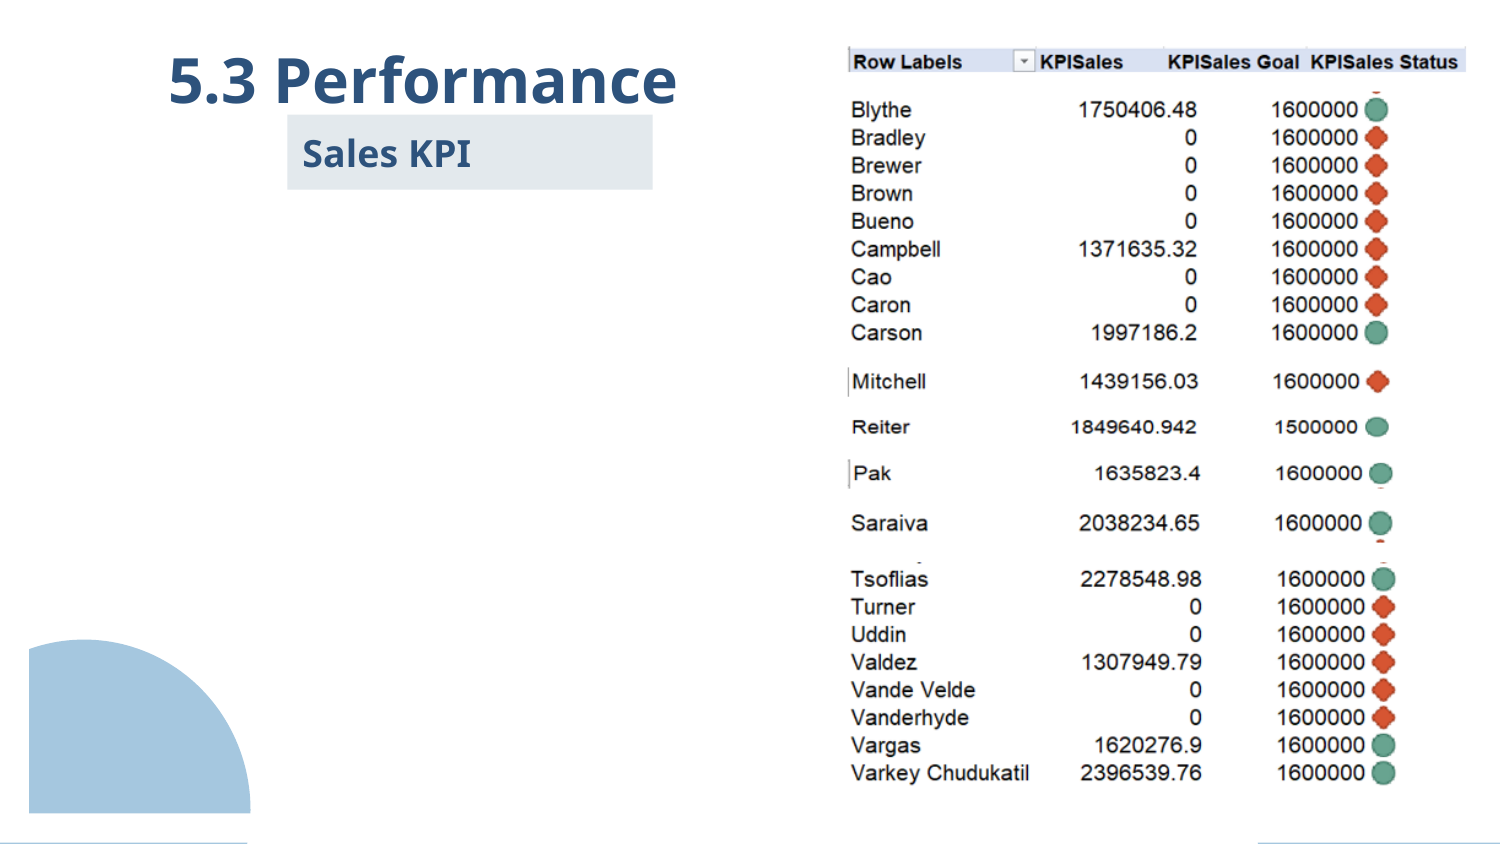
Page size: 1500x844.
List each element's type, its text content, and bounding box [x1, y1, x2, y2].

picture [816, 28, 1471, 816]
text_box Sales KPI [287, 114, 653, 190]
text_box 5.3 Performance [153, 25, 1500, 131]
